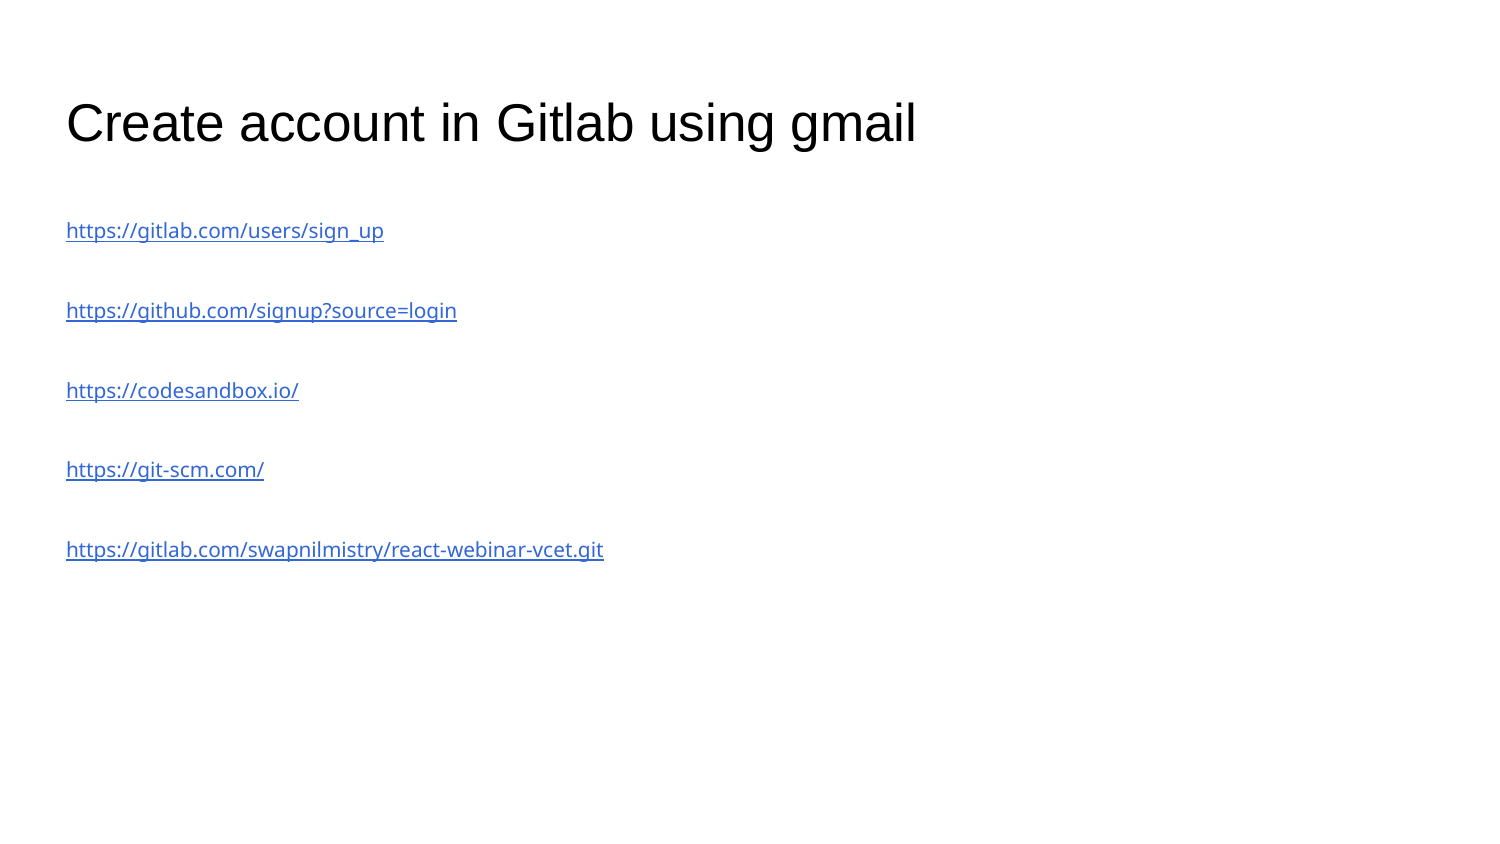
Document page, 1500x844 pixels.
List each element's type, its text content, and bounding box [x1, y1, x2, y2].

list https://gitlab.com/users/sign_up https://github.com/signup?source=login https://codesandbox.io/ https://git-scm.com/ https://gitlab.com/swapnilmistry/react-webinar-vcet.git [51, 189, 1449, 750]
title Create account in Gitlab using gmail [51, 72, 1449, 167]
